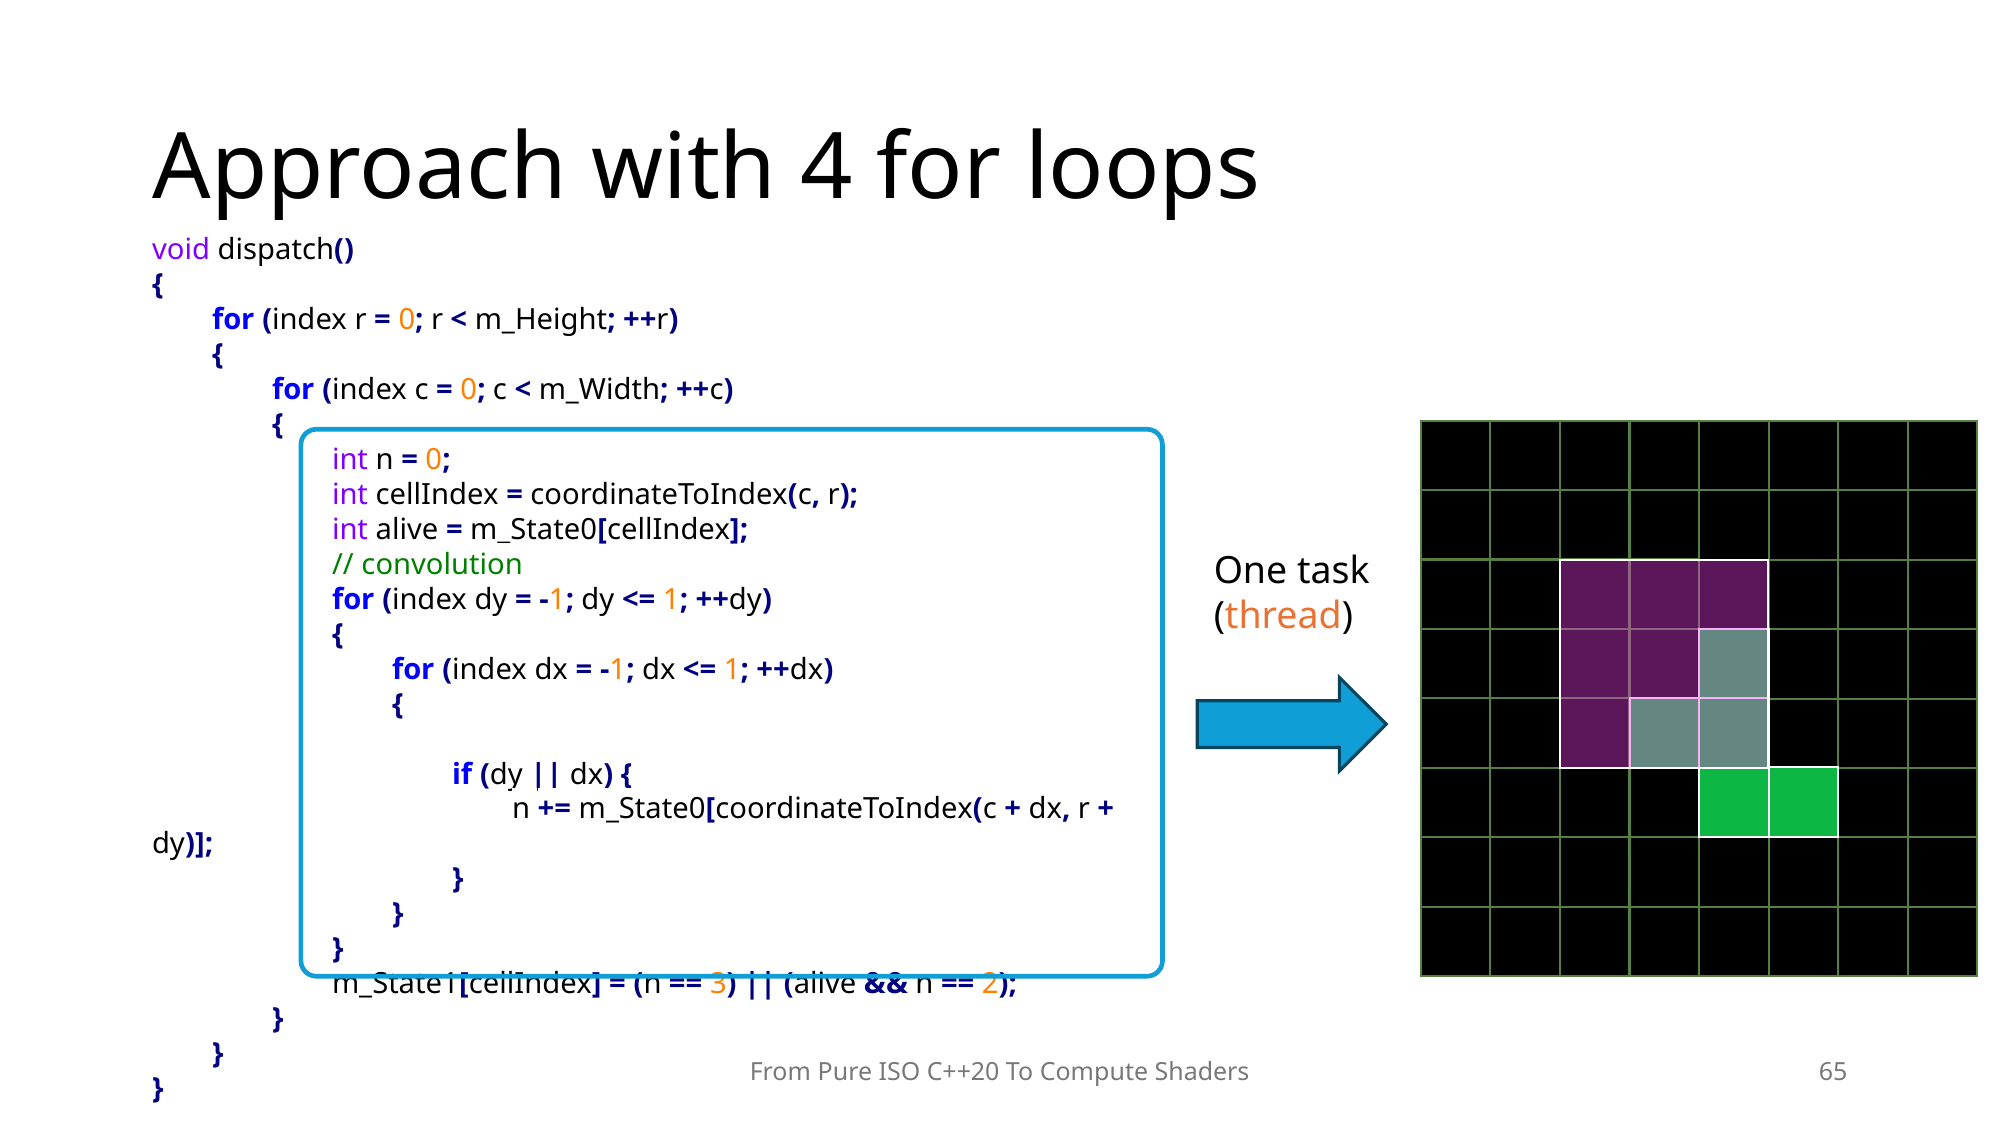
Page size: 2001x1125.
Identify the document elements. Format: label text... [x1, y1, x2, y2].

footer From Pure ISO C++20 To Compute Shaders [662, 1042, 1338, 1103]
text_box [1420, 420, 1978, 977]
text_box void dispatch() { for (index r = 0; r < m_Height; ++r) { for (index c = 0; c < m_Width; ++c) { int n = 0; int cellIndex = coordinateToIndex(c, r); int alive = m_State0[cellIndex]; // convolution for (index dy = -1; dy <= 1; ++dy) { for (index dx = -1; dx <= 1; ++dx) { if (dy || dx) { n += m_State0[coordinateToIndex(c + dx, r + dy)]; } } } m_State1[cellIndex] = (n == 3) || (alive && n == 2); } } } [137, 223, 1138, 1112]
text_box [1196, 538, 1387, 772]
slide_number 65 [1412, 1042, 1863, 1103]
title Approach with 4 for loops [137, 59, 1863, 278]
text_box [300, 429, 1163, 977]
